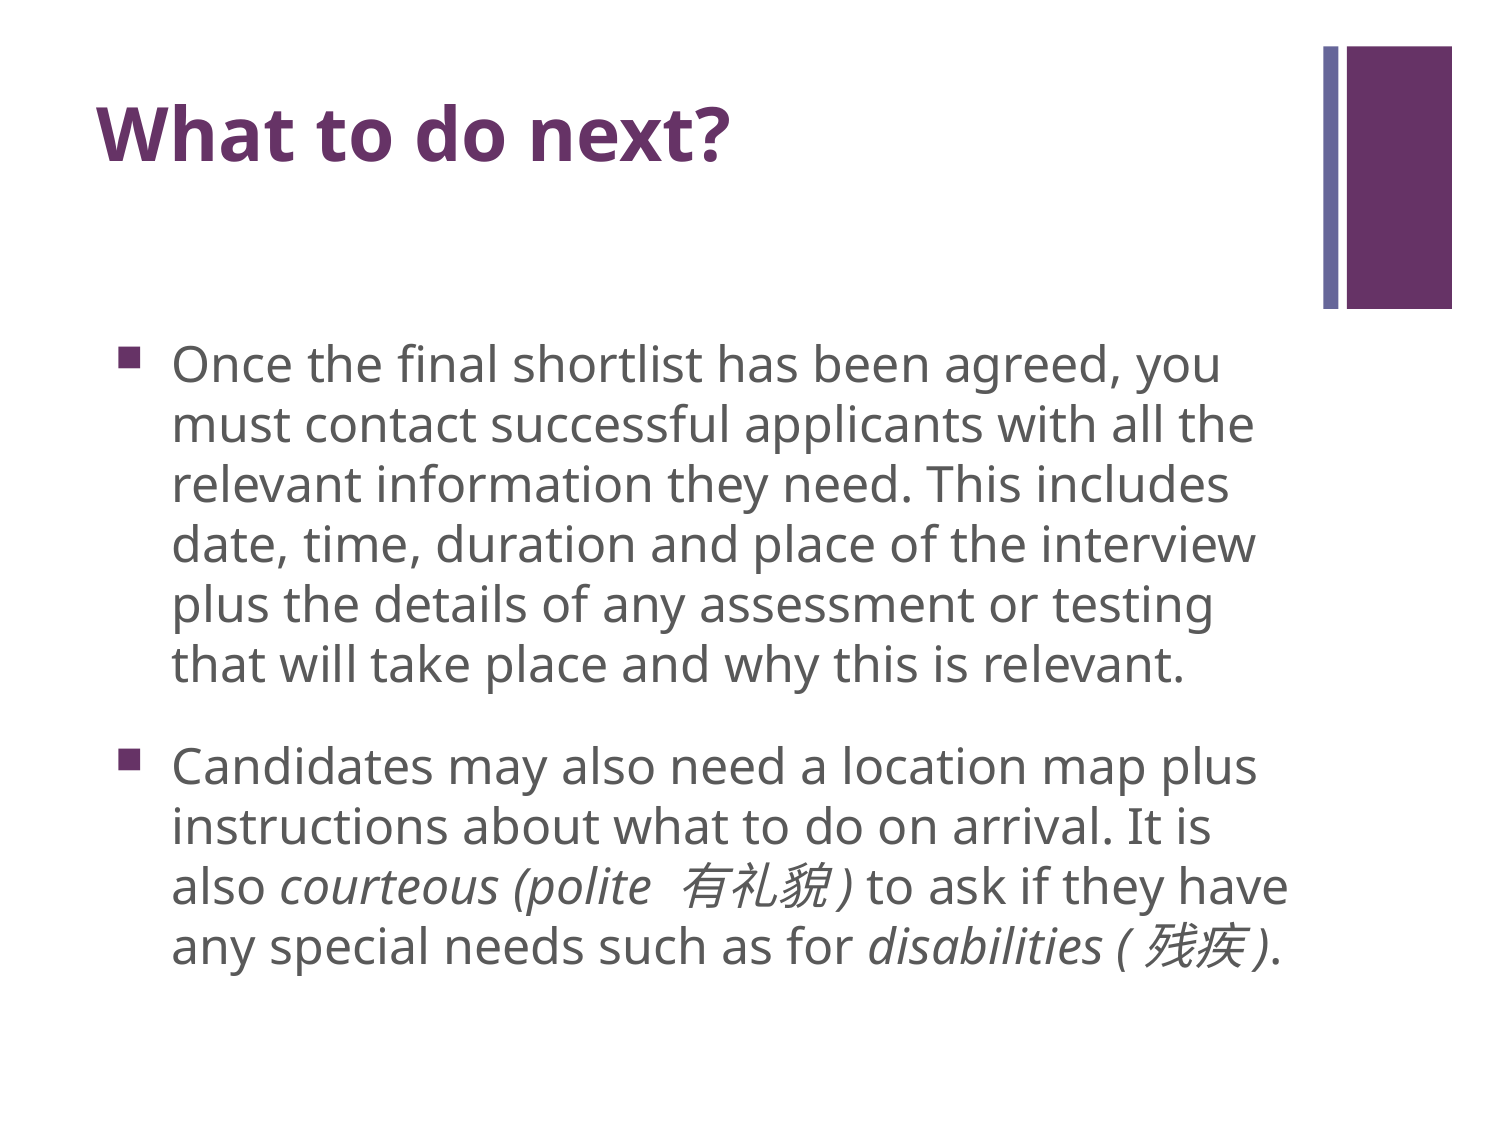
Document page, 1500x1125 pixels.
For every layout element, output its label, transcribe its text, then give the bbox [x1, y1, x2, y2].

list Once the final shortlist has been agreed, you must contact successful applicants with all the relevant information they need. This includes date, time, duration and place of the interview plus the details of any assessment or testing that will take place and why this is relevant. Candidates may also need a location map plus instructions about what to do on arrival. It is also courteous (polite 有礼貌) to ask if they have any special needs such as for disabilities (残疾). [81, 324, 1322, 1005]
title What to do next? [81, 79, 1322, 263]
